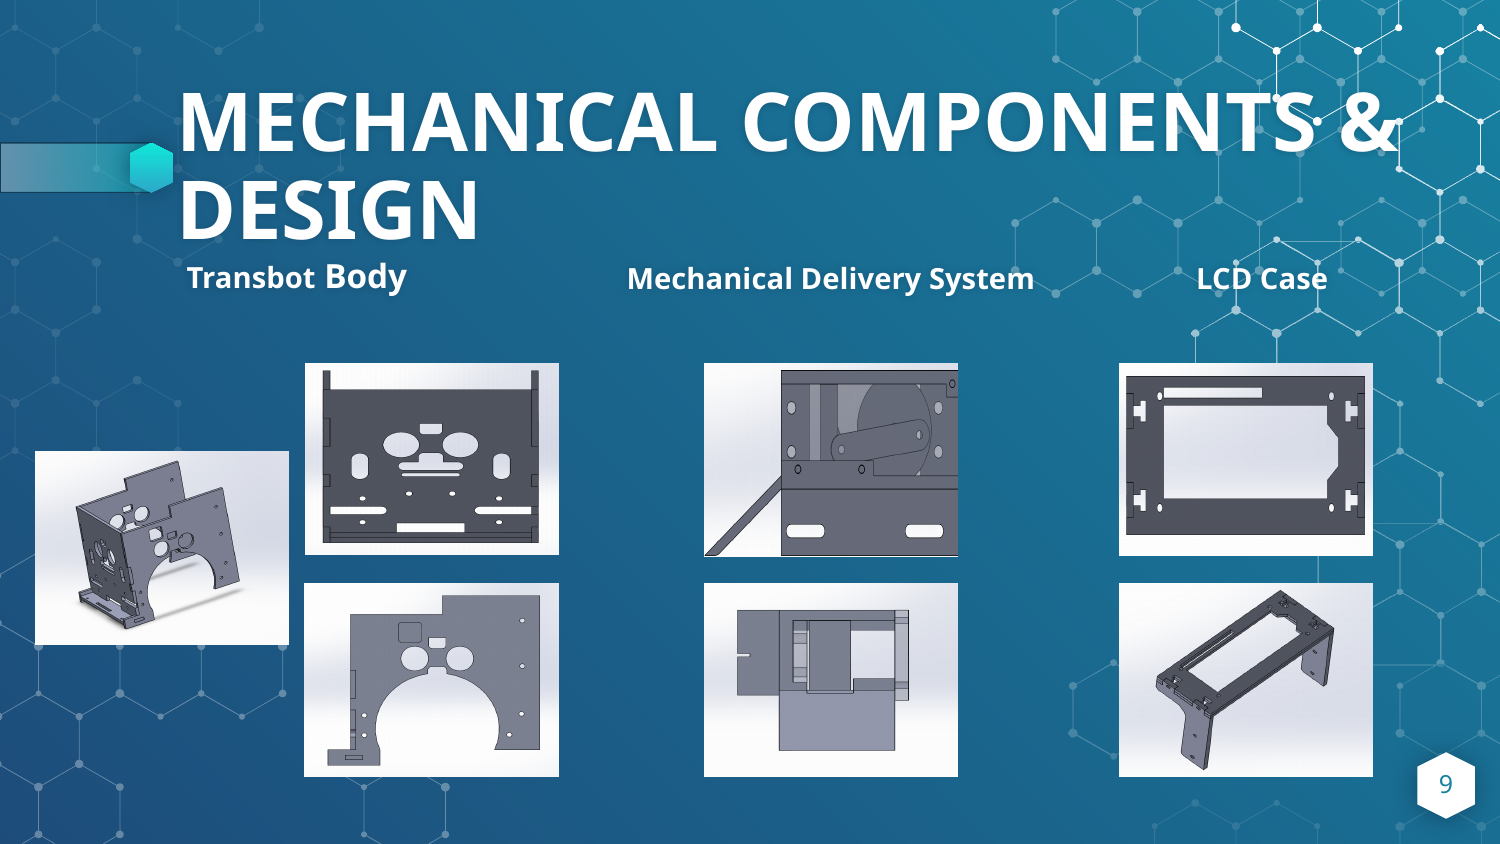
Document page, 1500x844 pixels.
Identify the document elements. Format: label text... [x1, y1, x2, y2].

title MECHANICAL COMPONENTS & DESIGN [176, 140, 1500, 198]
picture [1118, 583, 1374, 777]
slide_number 9 [1417, 752, 1475, 819]
text_box LCD Case [1035, 260, 1490, 318]
picture [303, 583, 559, 777]
picture [703, 362, 959, 557]
picture [34, 450, 290, 645]
text_box Mechanical Delivery System [609, 260, 1031, 318]
picture [304, 362, 560, 555]
picture [1118, 362, 1374, 557]
list Transbot Body [35, 255, 559, 313]
picture [703, 583, 959, 777]
